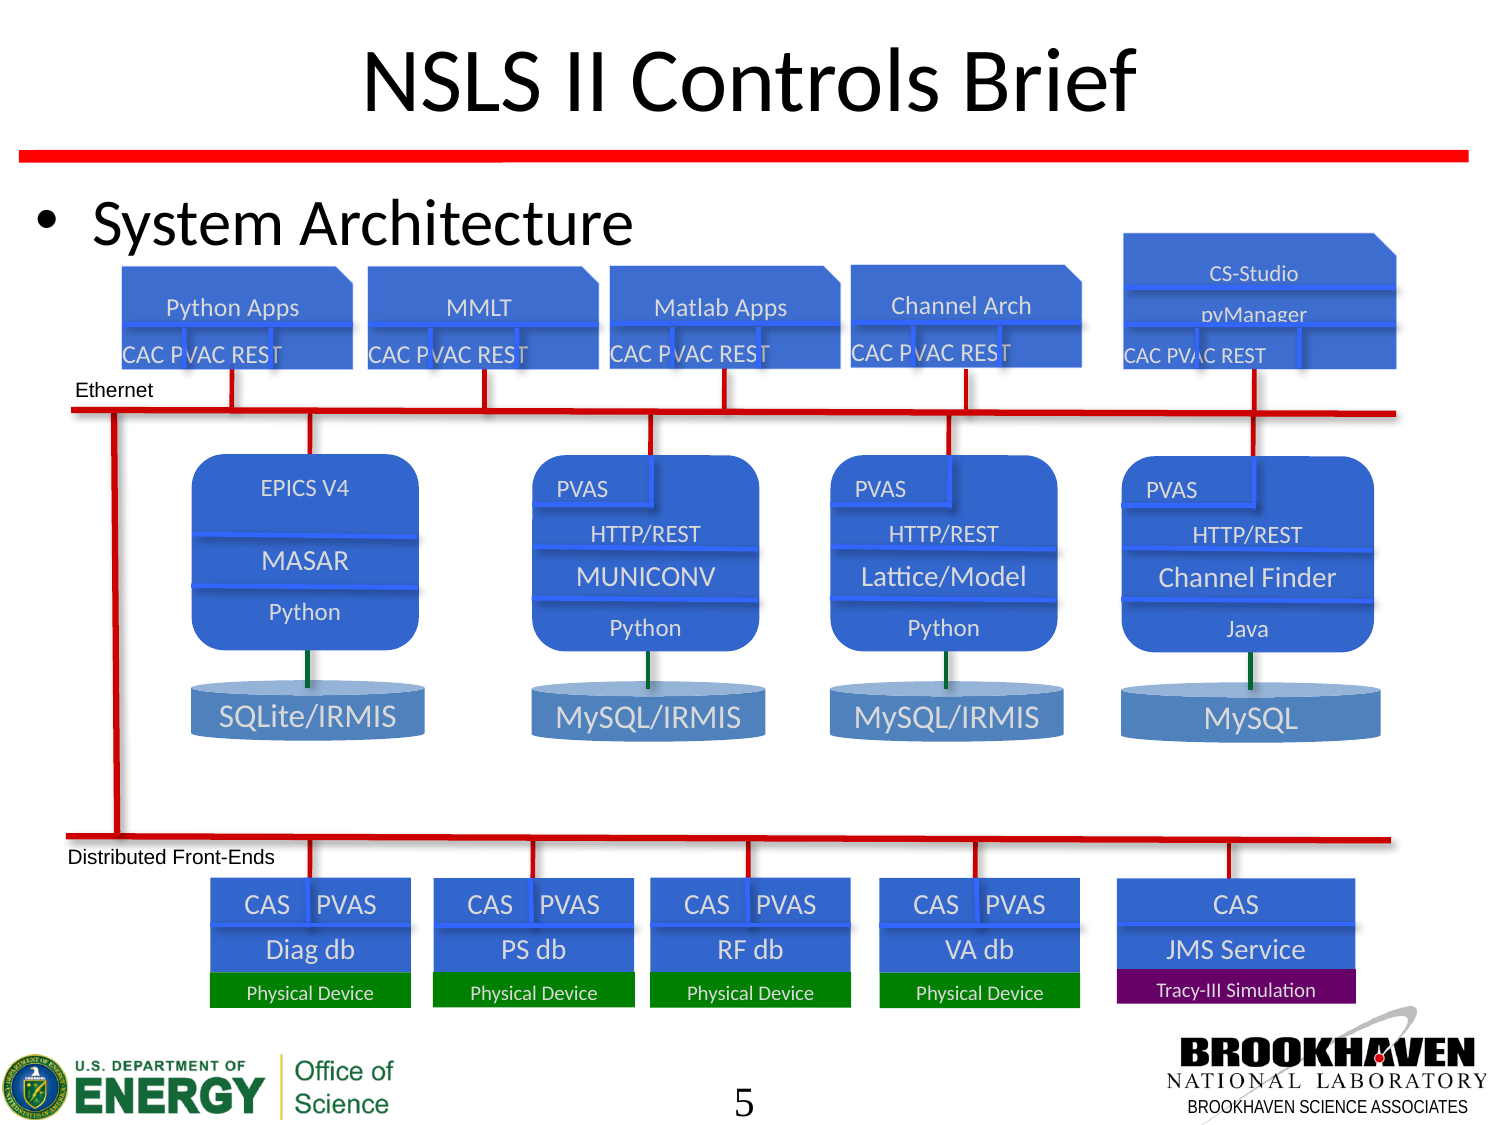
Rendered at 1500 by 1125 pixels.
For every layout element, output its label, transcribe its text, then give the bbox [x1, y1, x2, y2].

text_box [58, 233, 1397, 837]
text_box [50, 834, 1392, 1009]
title NSLS II Controls Brief [0, 0, 1500, 149]
picture [2, 1054, 394, 1120]
list System Architecture [20, 170, 1481, 1014]
